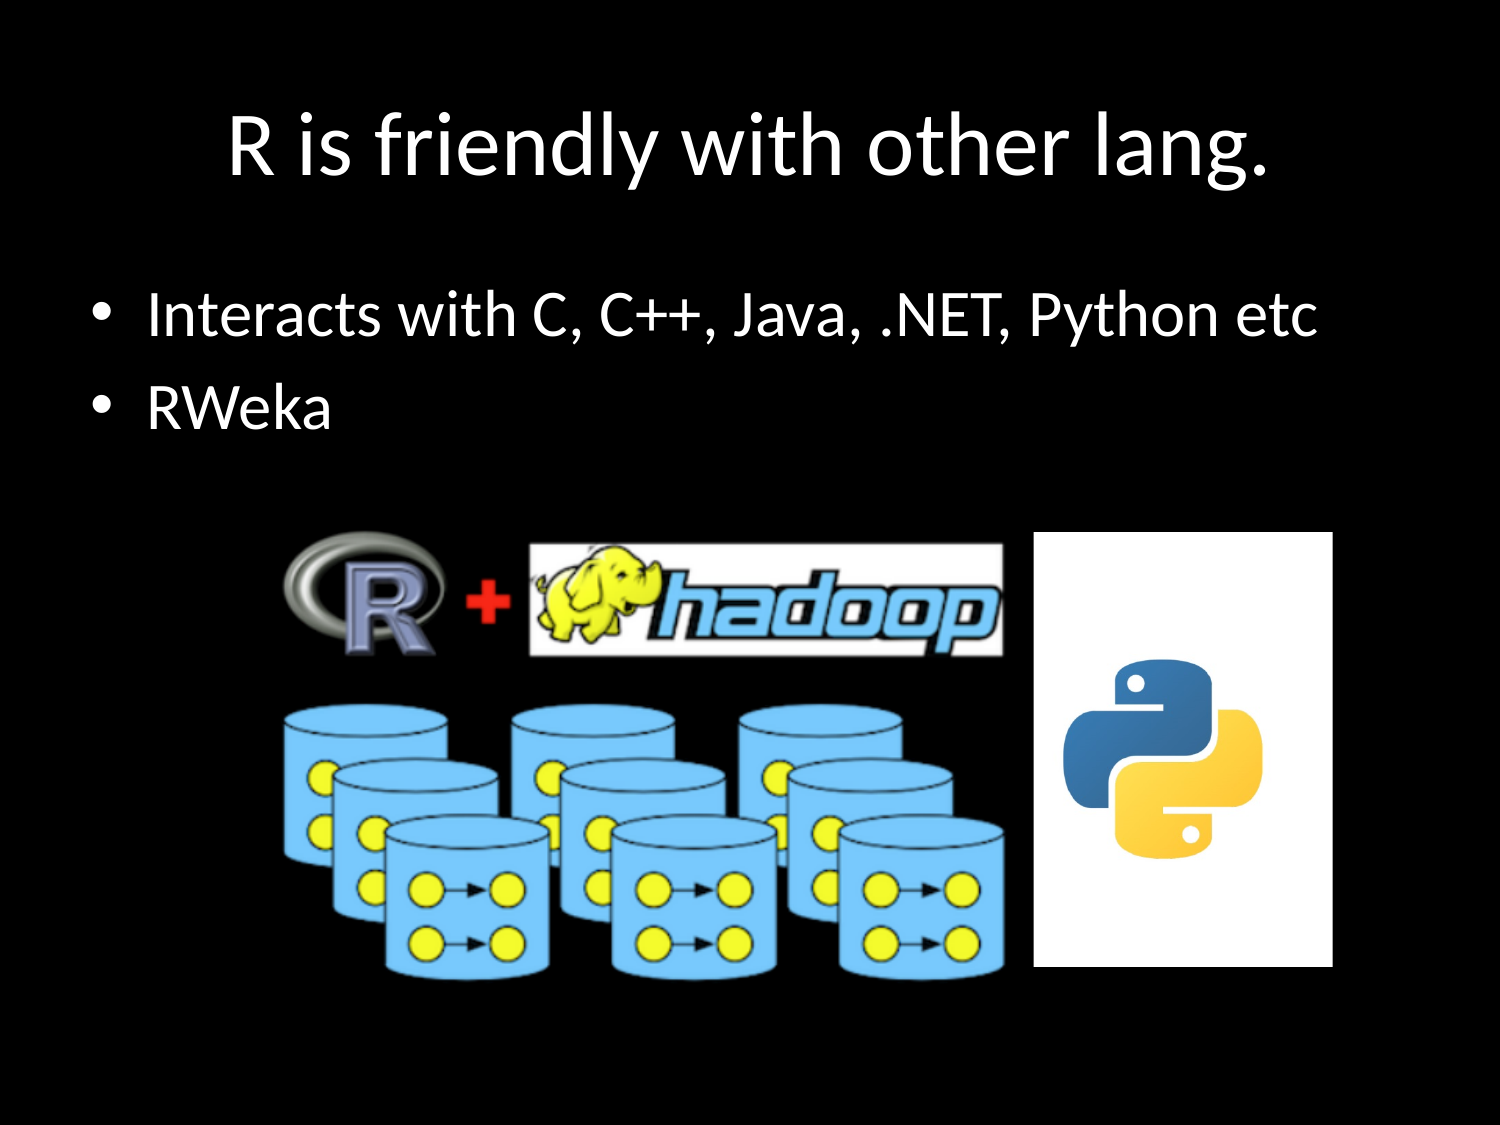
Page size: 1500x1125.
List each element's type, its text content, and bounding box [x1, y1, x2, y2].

list Interacts with C, C++, Java, .NET, Python etc RWeka [75, 262, 1425, 1005]
picture [277, 529, 1009, 987]
picture [1033, 531, 1333, 967]
title R is friendly with other lang. [75, 45, 1425, 233]
